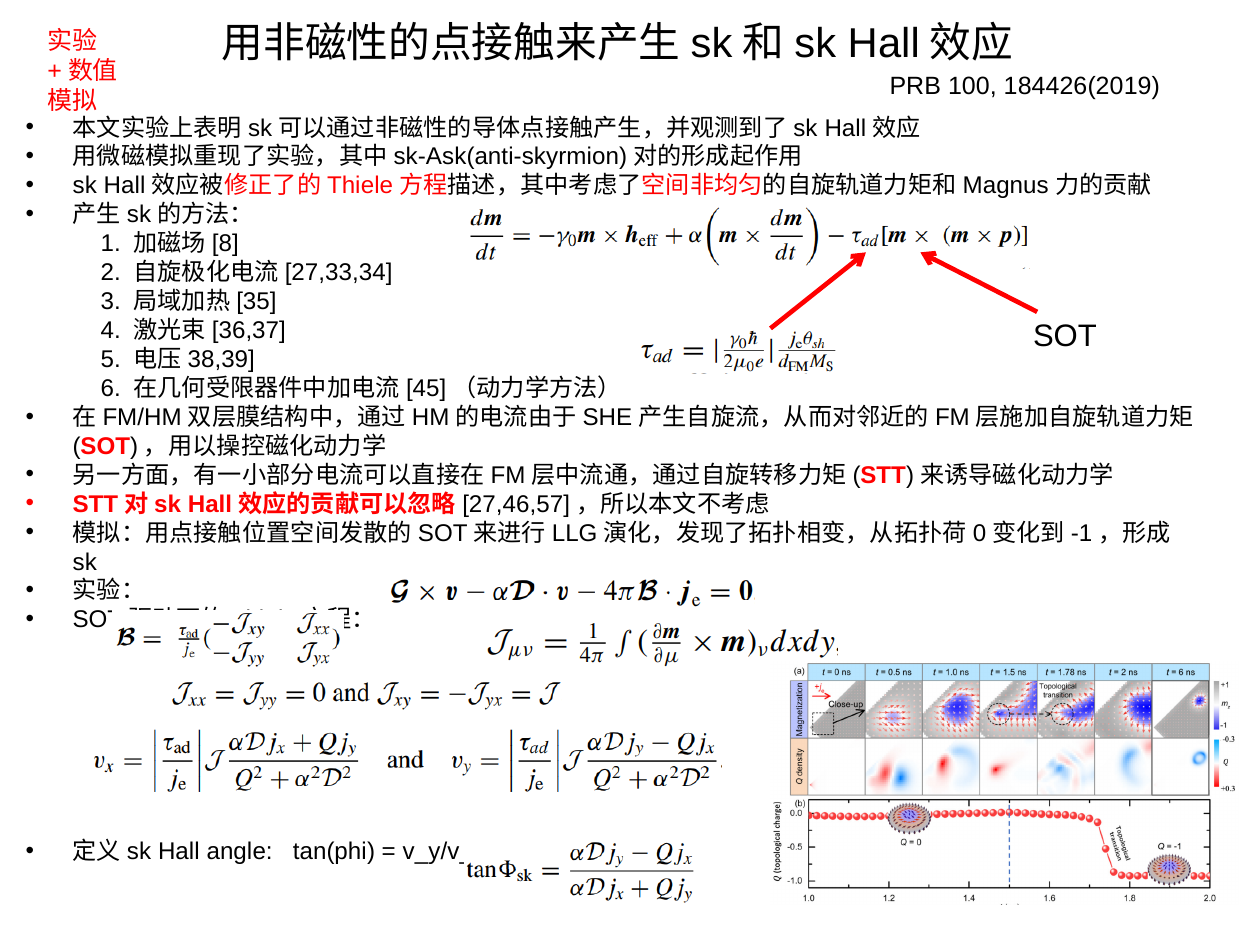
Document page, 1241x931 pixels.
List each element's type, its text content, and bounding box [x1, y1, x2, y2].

text_box 实验+数值模拟 [32, 17, 156, 104]
picture [168, 676, 562, 712]
picture [484, 621, 1239, 905]
text_box PRB 100, 184426(2019) [874, 61, 1225, 107]
text_box SOT [1018, 307, 1112, 360]
picture [464, 205, 1031, 269]
picture [640, 328, 838, 375]
picture [112, 609, 344, 668]
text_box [920, 252, 1038, 313]
picture [464, 838, 696, 906]
picture [89, 724, 722, 799]
text_box 用非磁性的点接触来产生sk和sk Hall效应 [206, 8, 1029, 73]
text_box 本文实验上表明sk可以通过非磁性的导体点接触产生，并观测到了sk Hall效应 用微磁模拟重现了实验，其中sk-Ask(anti-skyrmion)对的形成起作用 sk Hall效应被修正了的Thiele方程描述，其中考虑了空间非均匀的自旋轨道力矩和Magnus力的贡献 产生sk的方法： 1. 加磁场[8] 2. 自旋极化电流[27,33,34] 3. 局域加热[35] 4. 激光束[36,37] 5. 电压38,39] 6. 在几何受限器件中加电流[45]（动力学方法） 在FM/HM双层膜结构中，通过HM的电流由于SHE产生自旋流，从而对邻近的FM层施加自旋轨道力矩(SOT)，用以操控磁化动力学 另一方面，有一小部分电流可以直接在FM层中流通，通过自旋转移力矩(STT)来诱导磁化动力学 STT对sk Hall效应的贡献可以忽略[27,46,57]，所以本文不考虑 模拟：用点接触位置空间发散的SOT来进行LLG演化，发现了拓扑相变，从拓扑荷0变化到-1，形成sk 实验： SOT驱动下的Thiele方程： 定义sk Hall angle: tan(phi) = v_y/v_x [10, 104, 1210, 872]
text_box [770, 252, 867, 329]
picture [387, 575, 755, 609]
